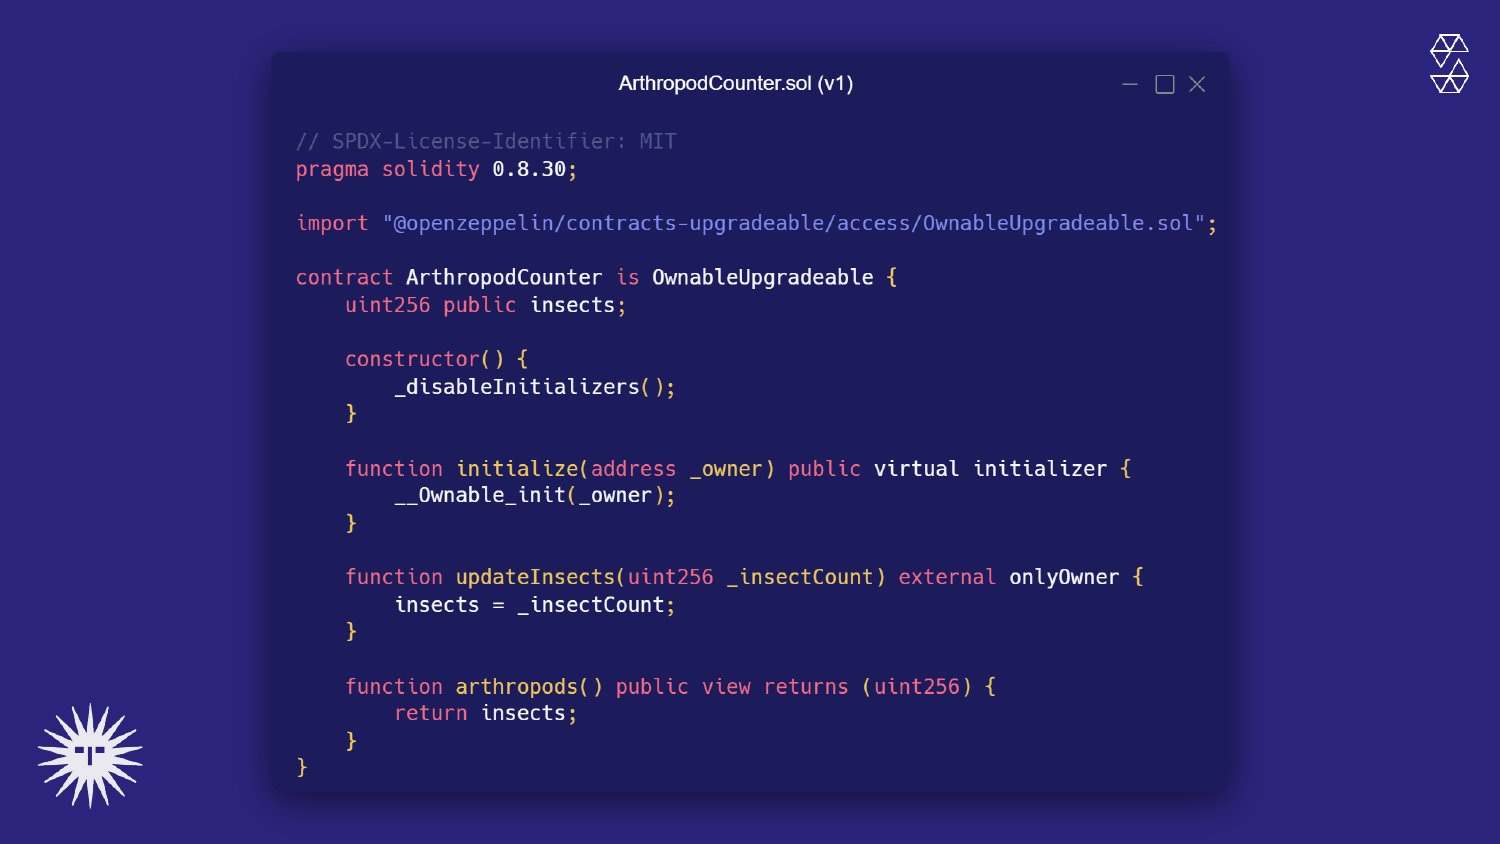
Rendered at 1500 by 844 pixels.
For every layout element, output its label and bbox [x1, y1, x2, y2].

picture [211, 0, 1289, 844]
picture [37, 702, 143, 809]
picture [1430, 34, 1469, 93]
